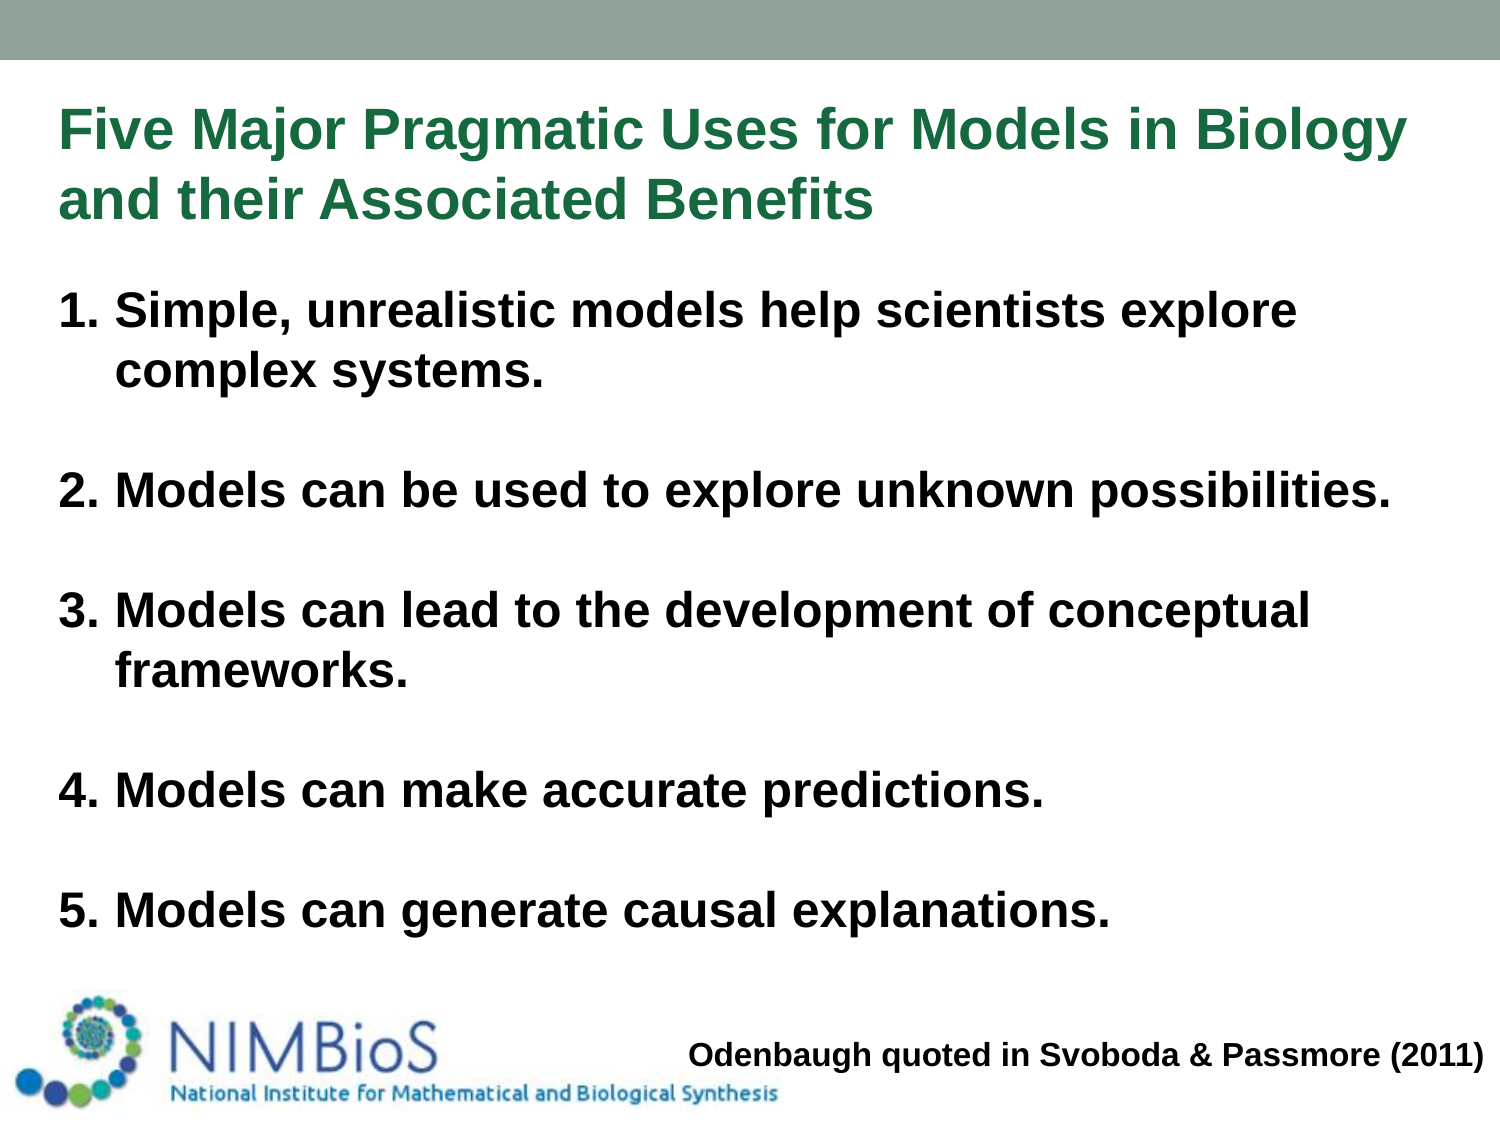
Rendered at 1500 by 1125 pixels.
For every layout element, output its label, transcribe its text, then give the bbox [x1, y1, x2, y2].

text_box Five Major Pragmatic Uses for Models in Biology and their Associated Benefits [43, 83, 1439, 239]
picture [0, 990, 783, 1111]
text_box Simple, unrealistic models help scientists explore complex systems. Models can be used to explore unknown possibilities. Models can lead to the development of conceptual frameworks. Models can make accurate predictions. Models can generate causal explanations. [43, 270, 1497, 945]
text_box Odenbaugh quoted in Svoboda & Passmore (2011) [791, 1025, 1500, 1081]
